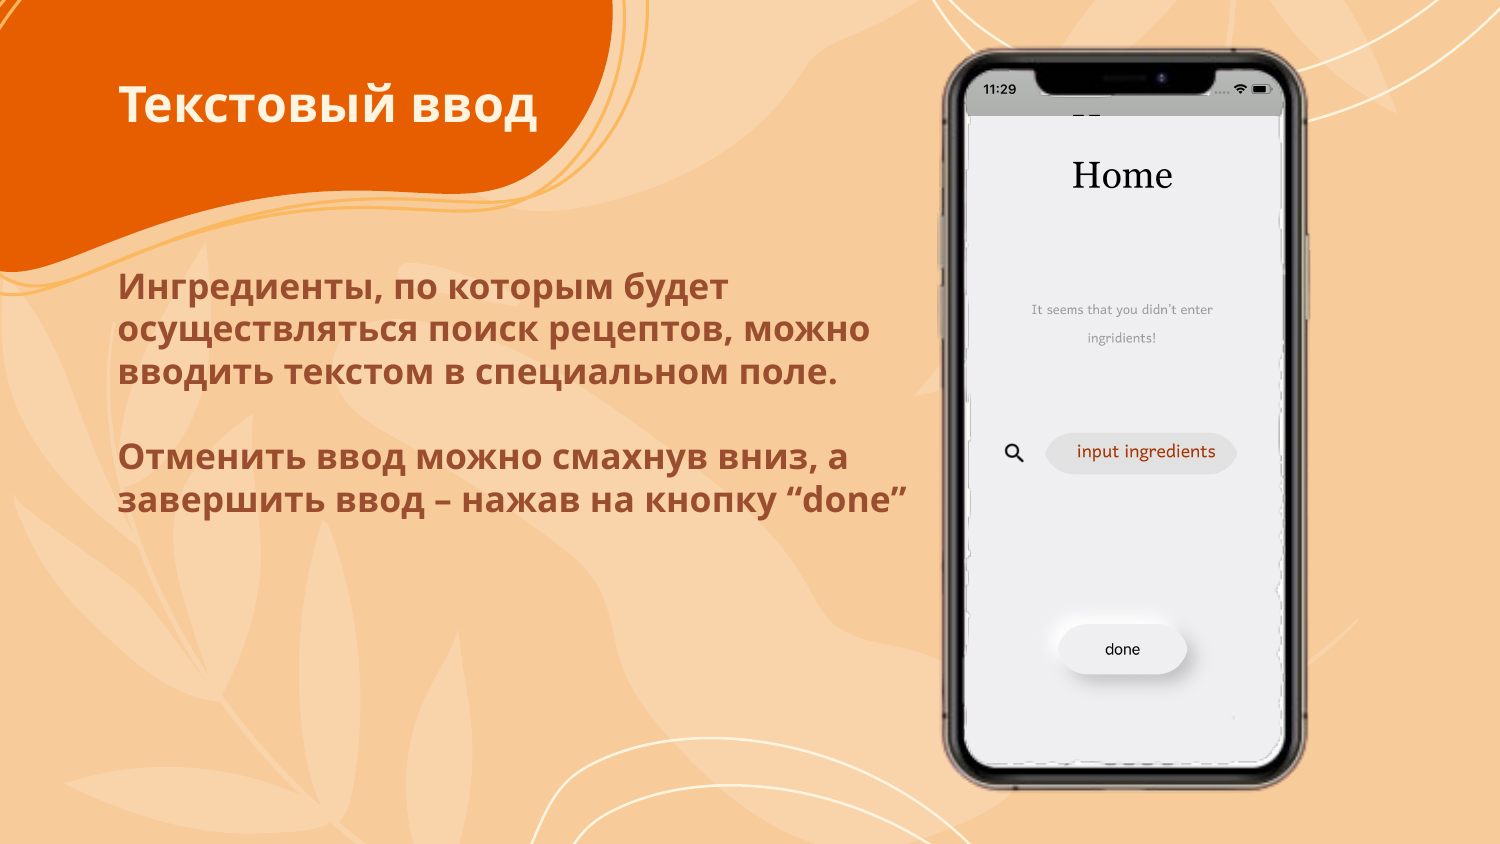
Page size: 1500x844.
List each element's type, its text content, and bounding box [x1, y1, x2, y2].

subtitle Ингредиенты, по которым будет осуществляться поиск рецептов, можно вводить текстом в специальном поле. Отменить ввод можно смахнув вниз, а завершить ввод – нажав на кнопку “done” [103, 248, 874, 804]
picture [879, 23, 1332, 820]
title Текстовый ввод [103, 57, 603, 123]
